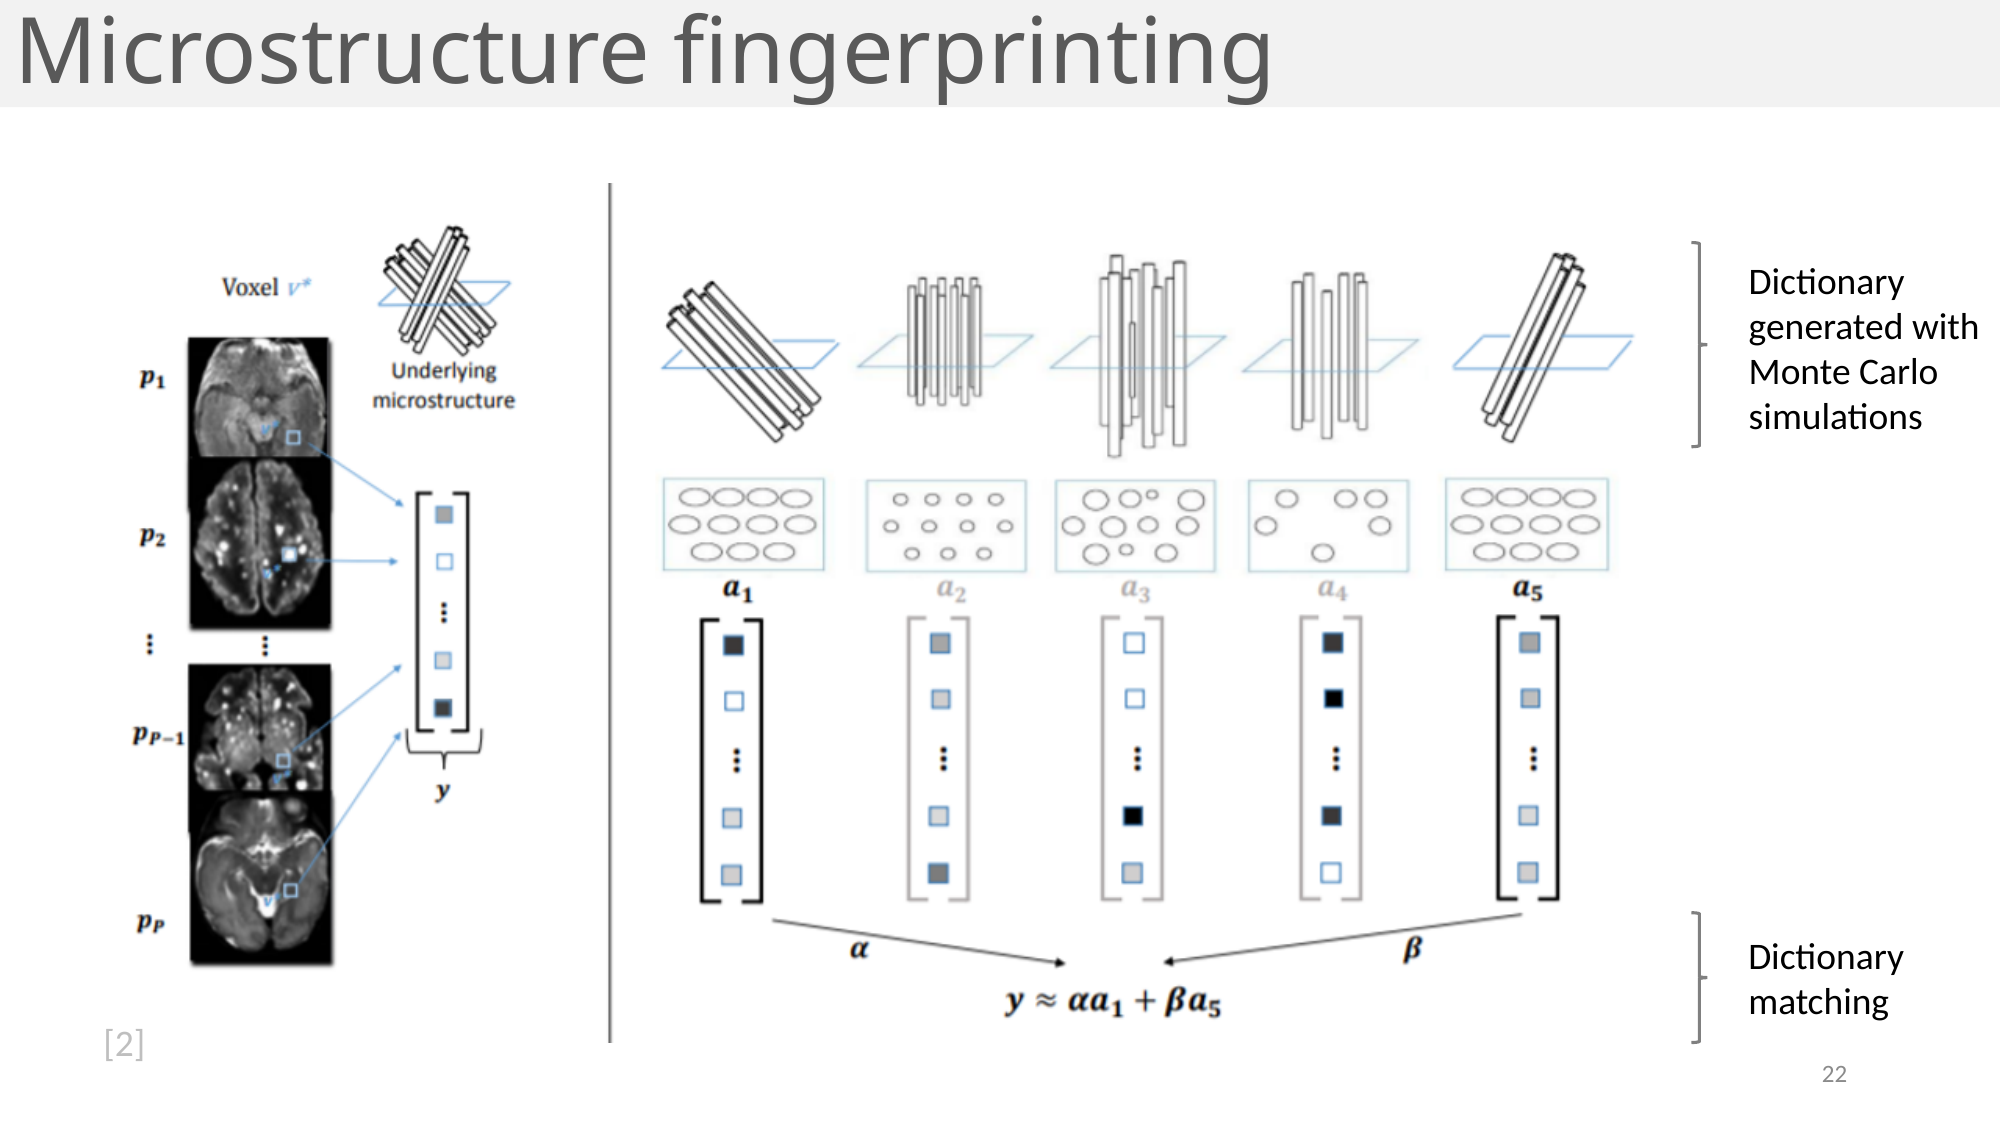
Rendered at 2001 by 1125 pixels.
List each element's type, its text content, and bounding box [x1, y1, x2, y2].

text_box [1691, 912, 1708, 1044]
text_box Dictionary generated with Monte Carlo simulations [1734, 249, 2000, 445]
text_box Dictionary matching [1733, 924, 1920, 1030]
picture [113, 183, 1658, 1043]
text_box Microstructure fingerprinting [0, 0, 2000, 108]
slide_number 22 [1412, 1042, 1863, 1103]
text_box [2] [88, 1012, 161, 1072]
text_box [1691, 242, 1708, 448]
